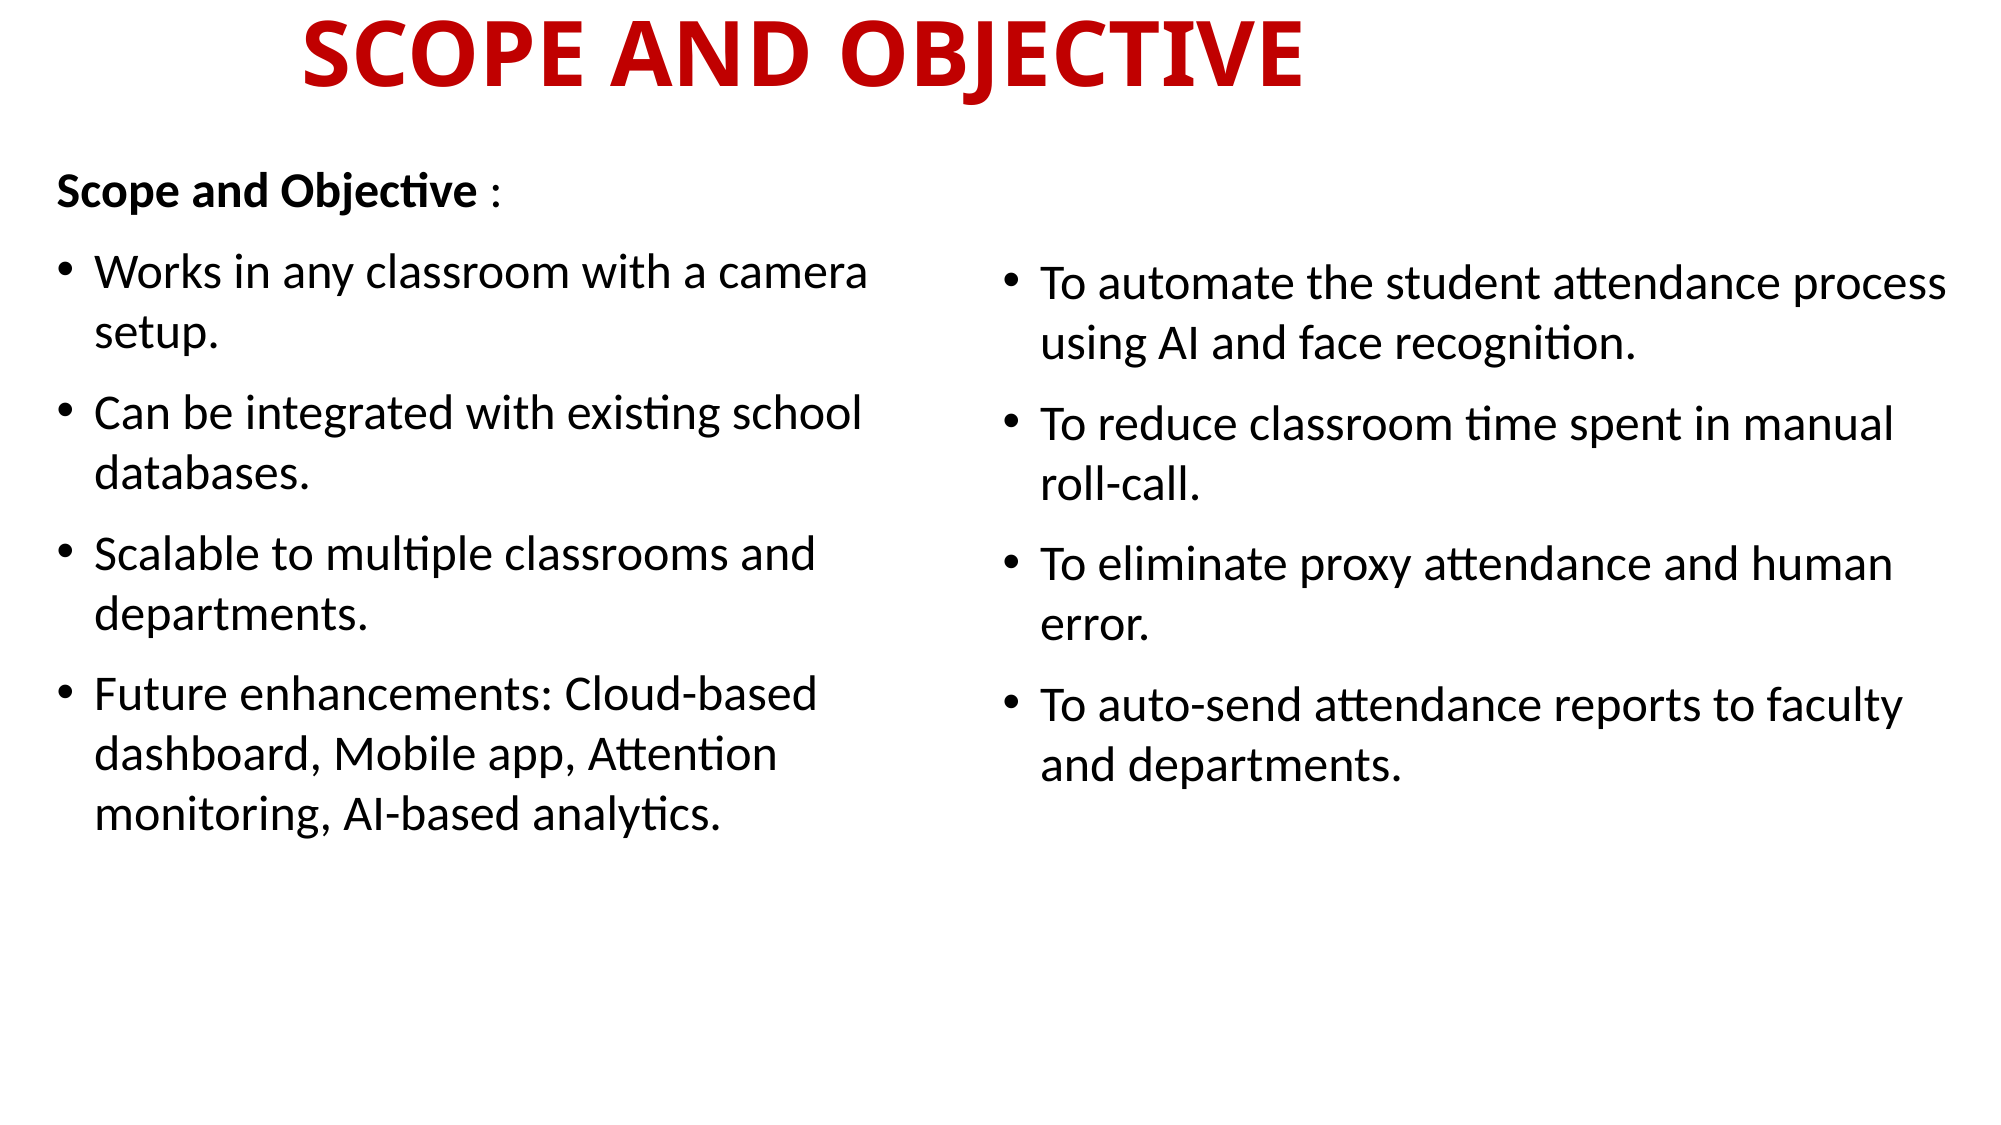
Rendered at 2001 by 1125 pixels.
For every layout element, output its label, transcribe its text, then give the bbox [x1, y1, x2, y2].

list Scope and Objective : Works in any classroom with a camera setup. Can be integrated with existing school databases. Scalable to multiple classrooms and departments. Future enhancements: Cloud-based dashboard, Mobile app, Attention monitoring, AI-based analytics. To automate the student attendance process using AI and face recognition. To reduce classroom time spent in manual roll-call. To eliminate proxy attendance and human error. To auto-send attendance reports to faculty and departments. [41, 90, 1964, 1125]
title SCOPE AND OBJECTIVE [137, 0, 1863, 90]
